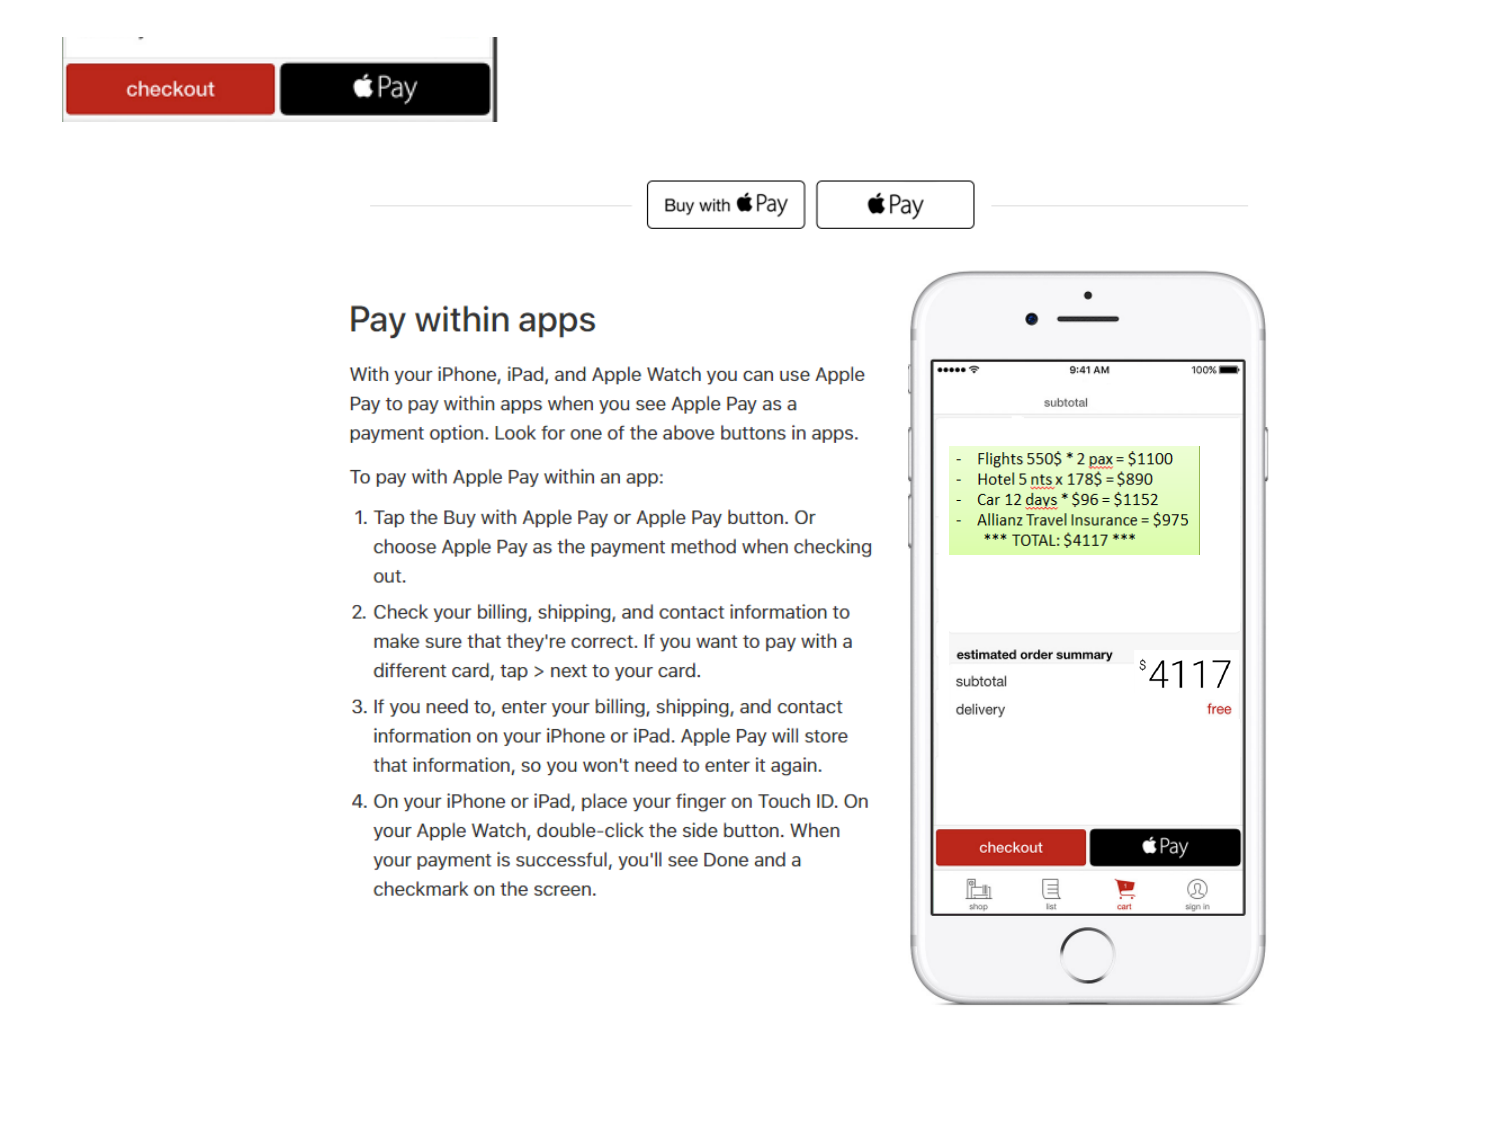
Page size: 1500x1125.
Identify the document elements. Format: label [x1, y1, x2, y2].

picture [279, 149, 1346, 1023]
picture [62, 37, 499, 123]
